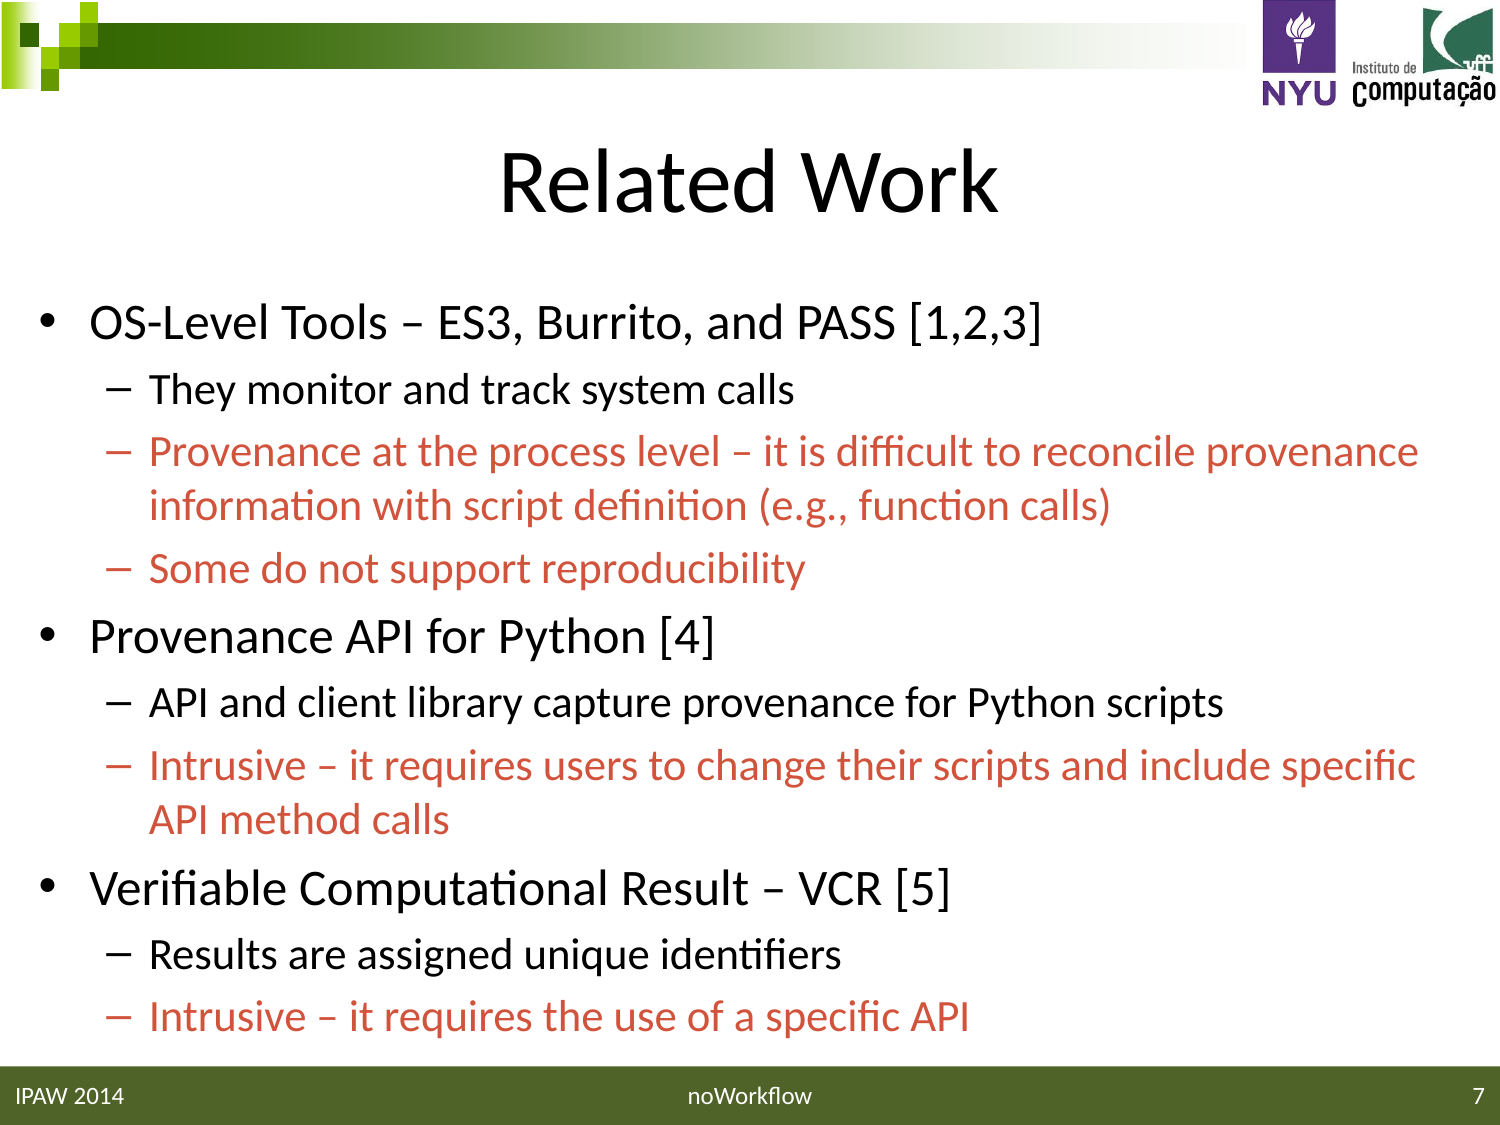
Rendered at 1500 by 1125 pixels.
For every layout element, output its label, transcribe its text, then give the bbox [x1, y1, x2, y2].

slide_number IPAW 2014 [0, 1065, 350, 1125]
title Related Work [75, 82, 1425, 270]
picture [1246, 0, 1352, 82]
slide_number 7 [1149, 1065, 1500, 1125]
list OS-Level Tools – ES3, Burrito, and PASS [1,2,3] They monitor and track system calls Provenance at the process level – it is difficult to reconcile provenance information with script definition (e.g., function calls) Some do not support reproducibility Provenance API for Python [4] API and client library capture provenance for Python scripts Intrusive – it requires users to change their scripts and include specific API method calls Verifiable Computational Result – VCR [5] Results are assigned unique identifiers Intrusive – it requires the use of a specific API [23, 281, 1477, 1055]
footer noWorkflow [512, 1065, 988, 1125]
